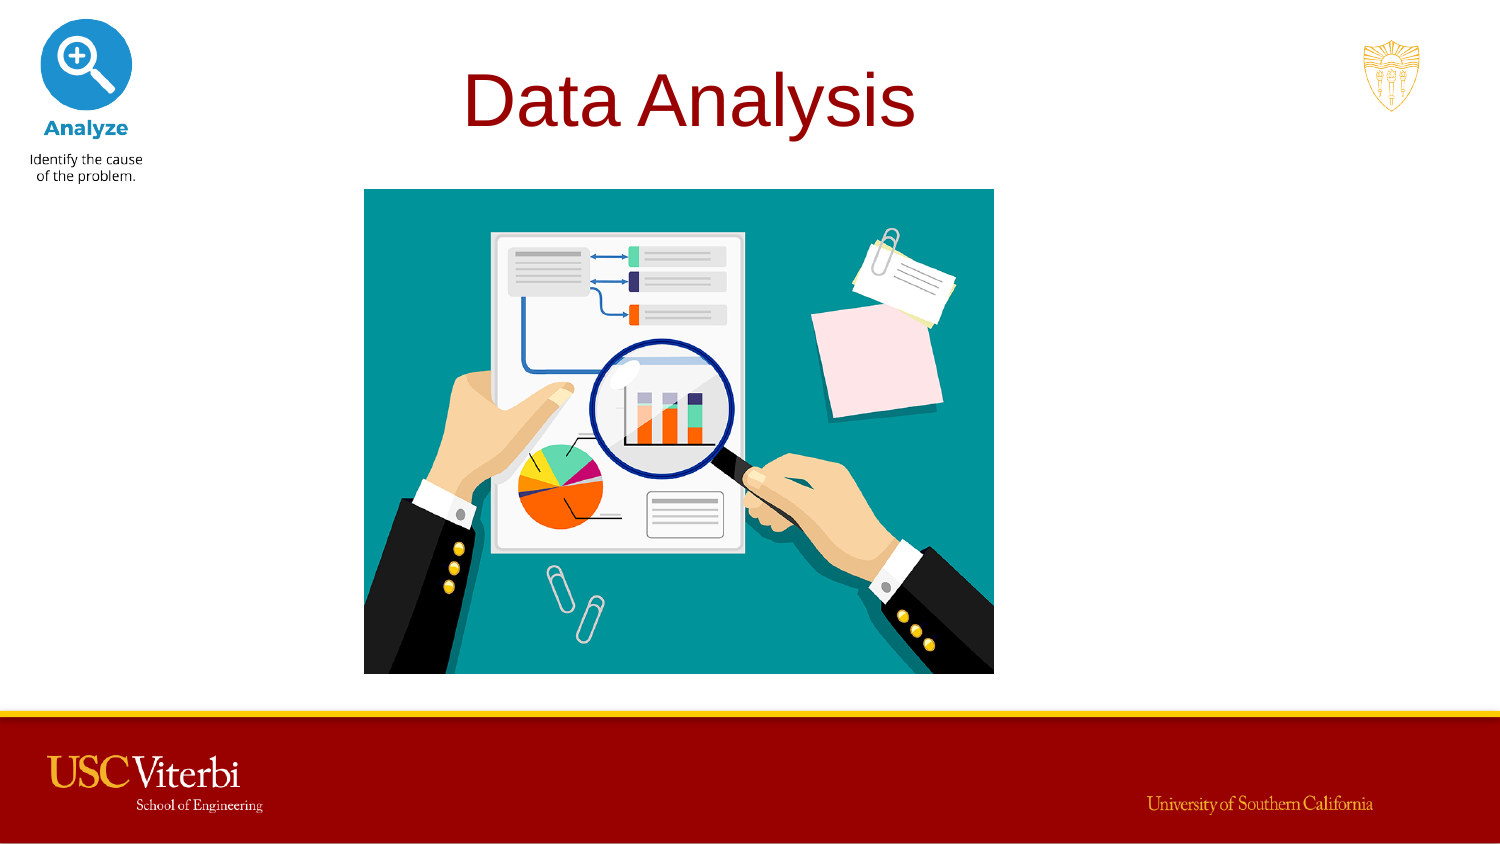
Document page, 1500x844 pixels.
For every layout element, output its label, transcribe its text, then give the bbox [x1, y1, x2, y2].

picture [17, 11, 151, 190]
picture [363, 189, 994, 675]
text_box Data Analysis [155, 55, 1274, 138]
picture [47, 755, 263, 813]
picture [1345, 29, 1438, 122]
picture [1147, 795, 1373, 815]
